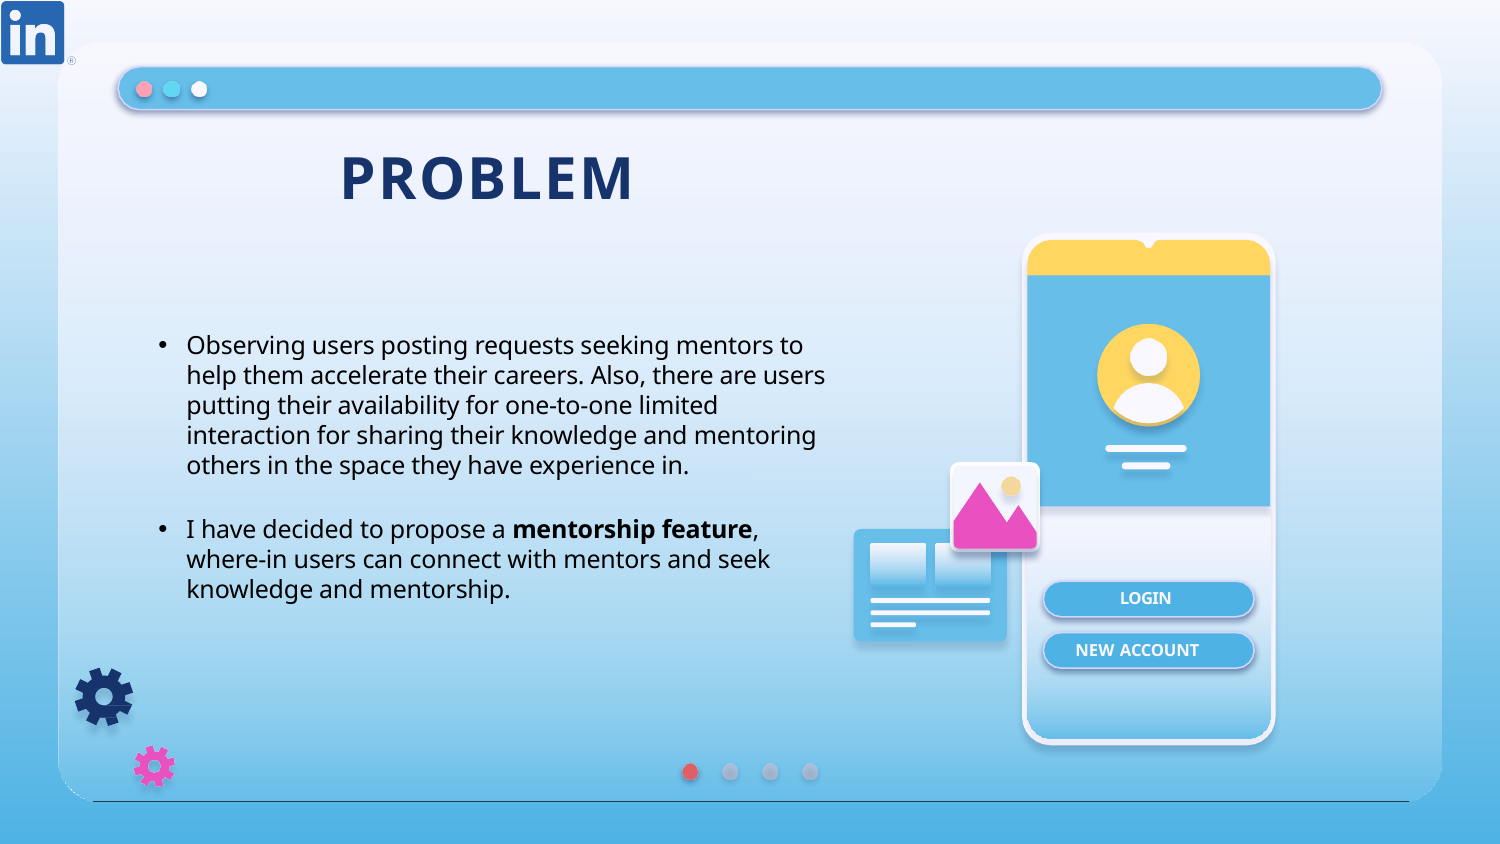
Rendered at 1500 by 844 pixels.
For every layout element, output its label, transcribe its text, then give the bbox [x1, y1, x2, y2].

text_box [940, 460, 1050, 570]
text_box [844, 230, 1286, 763]
title PROBLEM [337, 138, 677, 282]
picture [0, 0, 1500, 844]
text_box Observing users posting requests seeking mentors to help them accelerate their careers. Also, there are users putting their availability for one-to-one limited interaction for sharing their knowledge and mentoring others in the space they have experience in. I have decided to propose a mentorship feature, where-in users can connect with mentors and seek knowledge and mentorship. [158, 327, 834, 636]
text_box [1032, 625, 1265, 682]
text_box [65, 667, 184, 804]
